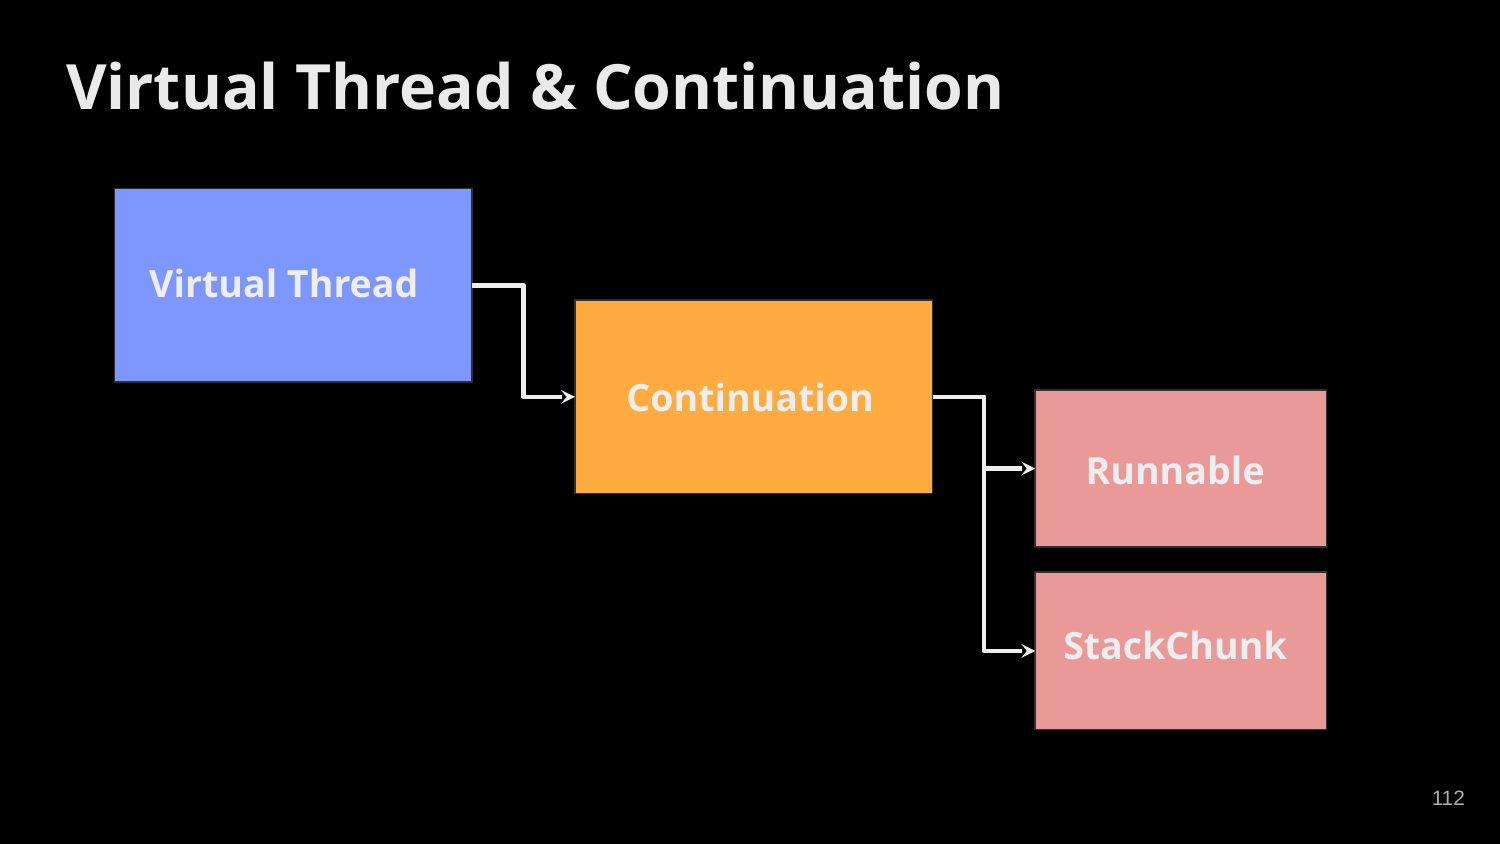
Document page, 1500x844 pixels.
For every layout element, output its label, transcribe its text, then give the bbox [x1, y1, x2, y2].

text_box [574, 300, 933, 494]
text_box Continuation [611, 358, 1007, 485]
text_box Runnable [1070, 431, 1306, 520]
text_box [114, 188, 473, 382]
text_box Virtual Thread & Continuation [51, 31, 1344, 158]
text_box Virtual Thread [134, 245, 492, 372]
text_box StackChunk [1048, 606, 1406, 695]
text_box [1035, 572, 1327, 730]
slide_number ‹#› [1389, 764, 1480, 830]
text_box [932, 396, 1036, 652]
text_box [1035, 389, 1327, 548]
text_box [471, 284, 576, 398]
